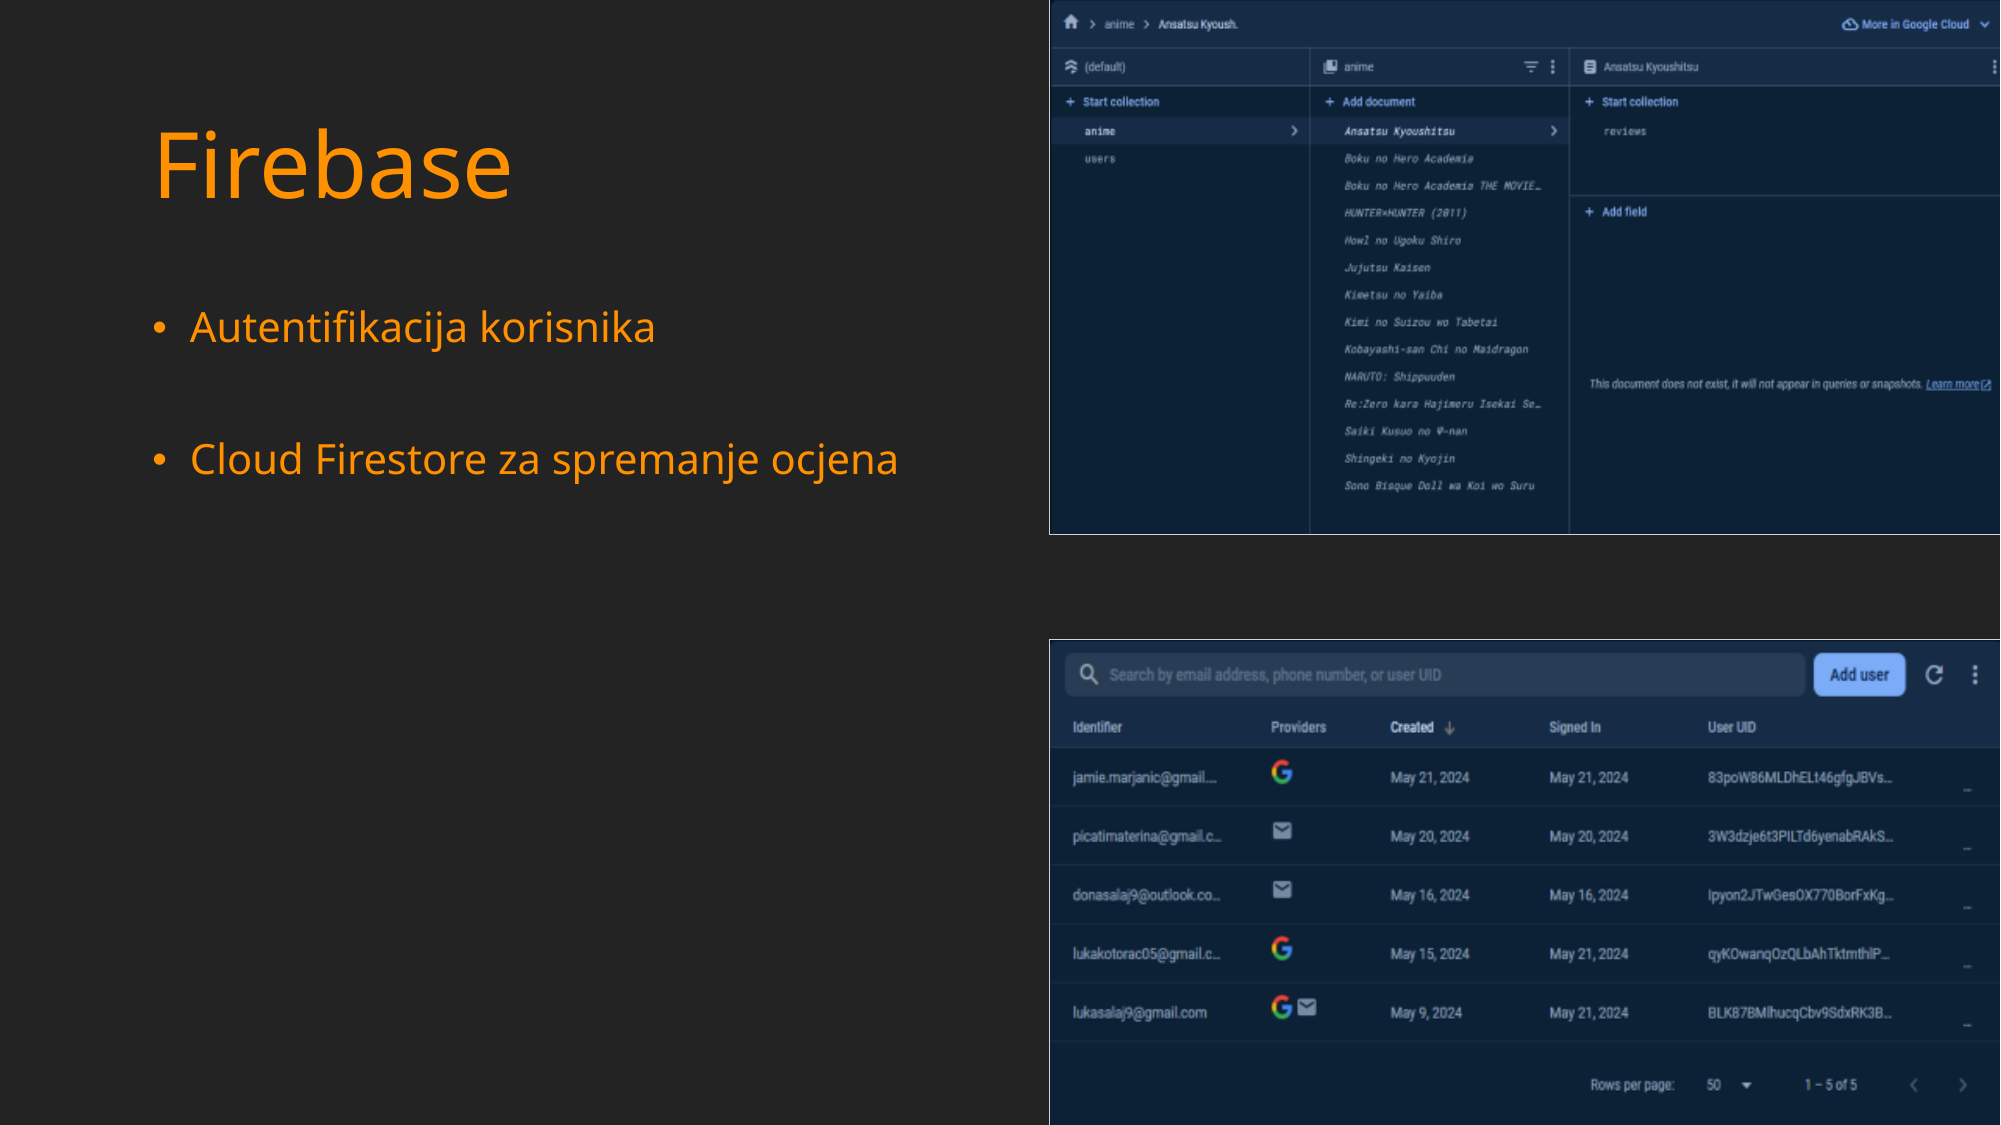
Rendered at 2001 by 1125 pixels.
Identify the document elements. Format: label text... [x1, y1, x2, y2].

list Autentifikacija korisnika Cloud Firestore za spremanje ocjena [137, 299, 1000, 1014]
title Firebase [137, 59, 1049, 278]
picture [1050, 640, 2000, 1125]
picture [1050, 0, 2000, 534]
